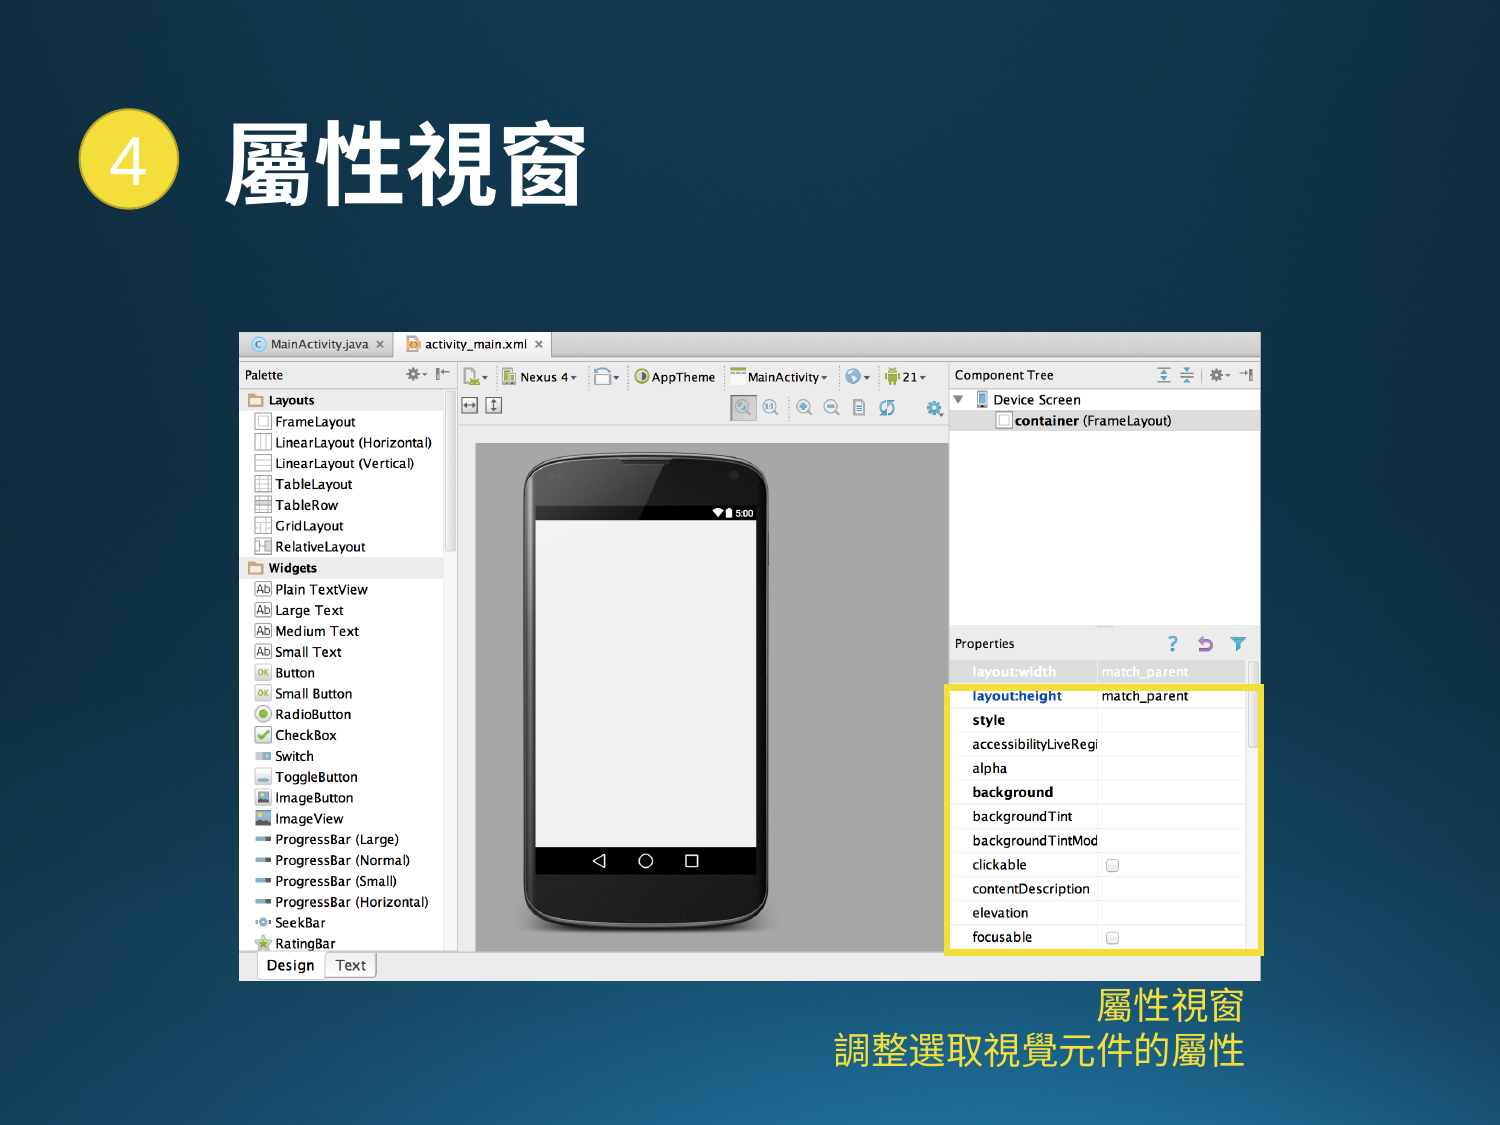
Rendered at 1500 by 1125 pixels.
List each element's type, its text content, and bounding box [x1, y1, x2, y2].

picture [0, 0, 1500, 1125]
title 屬性視窗 [103, 59, 1397, 278]
text_box 屬性視窗 調整選取視覺元件的屬性 [485, 981, 1261, 1080]
text_box 4 [78, 108, 180, 210]
